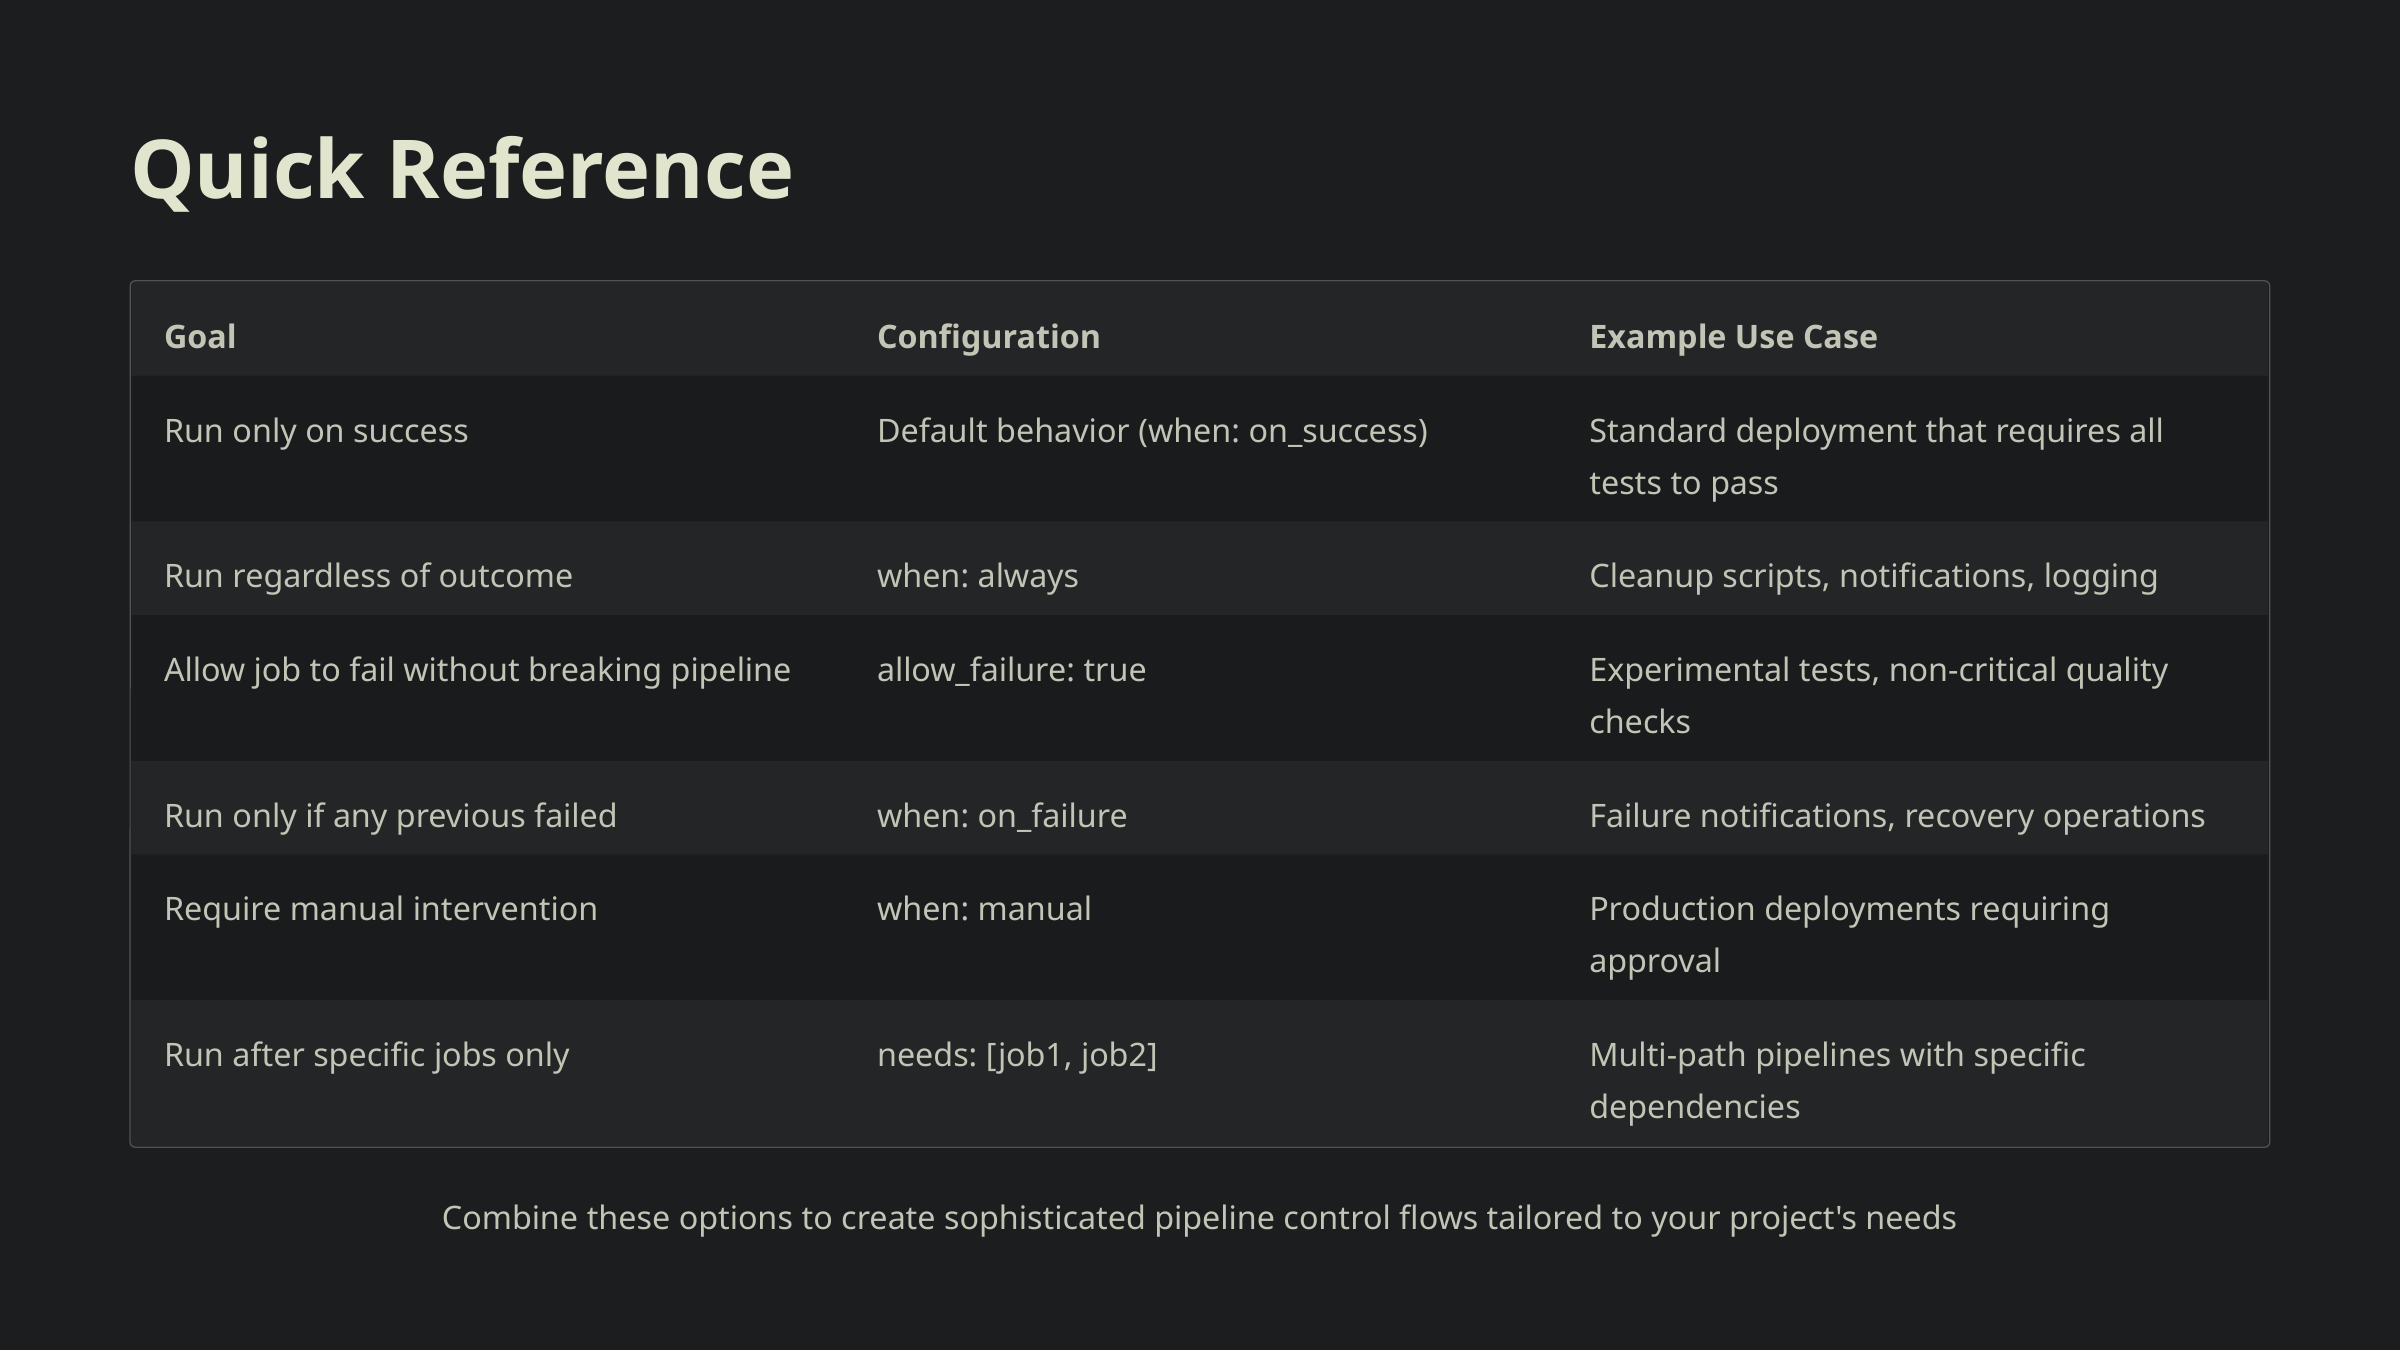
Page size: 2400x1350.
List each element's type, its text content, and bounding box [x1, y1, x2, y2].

text_box [131, 1000, 2269, 1146]
text_box Experimental tests, non-critical quality checks [1589, 635, 2236, 740]
text_box Multi-path pipelines with specific dependencies [1589, 1021, 2236, 1126]
text_box Run after specific jobs only [164, 1021, 811, 1074]
text_box when: always [877, 542, 1523, 595]
text_box when: manual [877, 875, 1523, 928]
text_box Default behavior (when: on_success) [877, 396, 1523, 449]
text_box Allow job to fail without breaking pipeline [164, 635, 811, 688]
text_box needs: [job1, job2] [877, 1021, 1523, 1074]
text_box Failure notifications, recovery operations [1589, 781, 2236, 834]
text_box allow_failure: true [877, 635, 1523, 688]
text_box [131, 615, 2269, 760]
text_box Goal [164, 302, 811, 355]
text_box when: on_failure [877, 781, 1523, 834]
text_box Configuration [877, 302, 1523, 355]
text_box Cleanup scripts, notifications, logging [1589, 542, 2236, 595]
text_box Production deployments requiring approval [1589, 875, 2236, 980]
text_box [131, 282, 2269, 375]
text_box [131, 760, 2269, 854]
text_box Run only if any previous failed [164, 781, 811, 834]
text_box [131, 521, 2269, 615]
text_box Run only on success [164, 396, 811, 449]
text_box [131, 854, 2269, 1000]
text_box Quick Reference [130, 113, 945, 216]
text_box Run regardless of outcome [164, 542, 811, 595]
text_box Standard deployment that requires all tests to pass [1589, 396, 2236, 501]
text_box Require manual intervention [164, 875, 811, 928]
text_box Example Use Case [1589, 302, 2236, 355]
text_box [131, 375, 2269, 521]
text_box Combine these options to create sophisticated pipeline control flows tailored to your project's needs [130, 1183, 2270, 1236]
